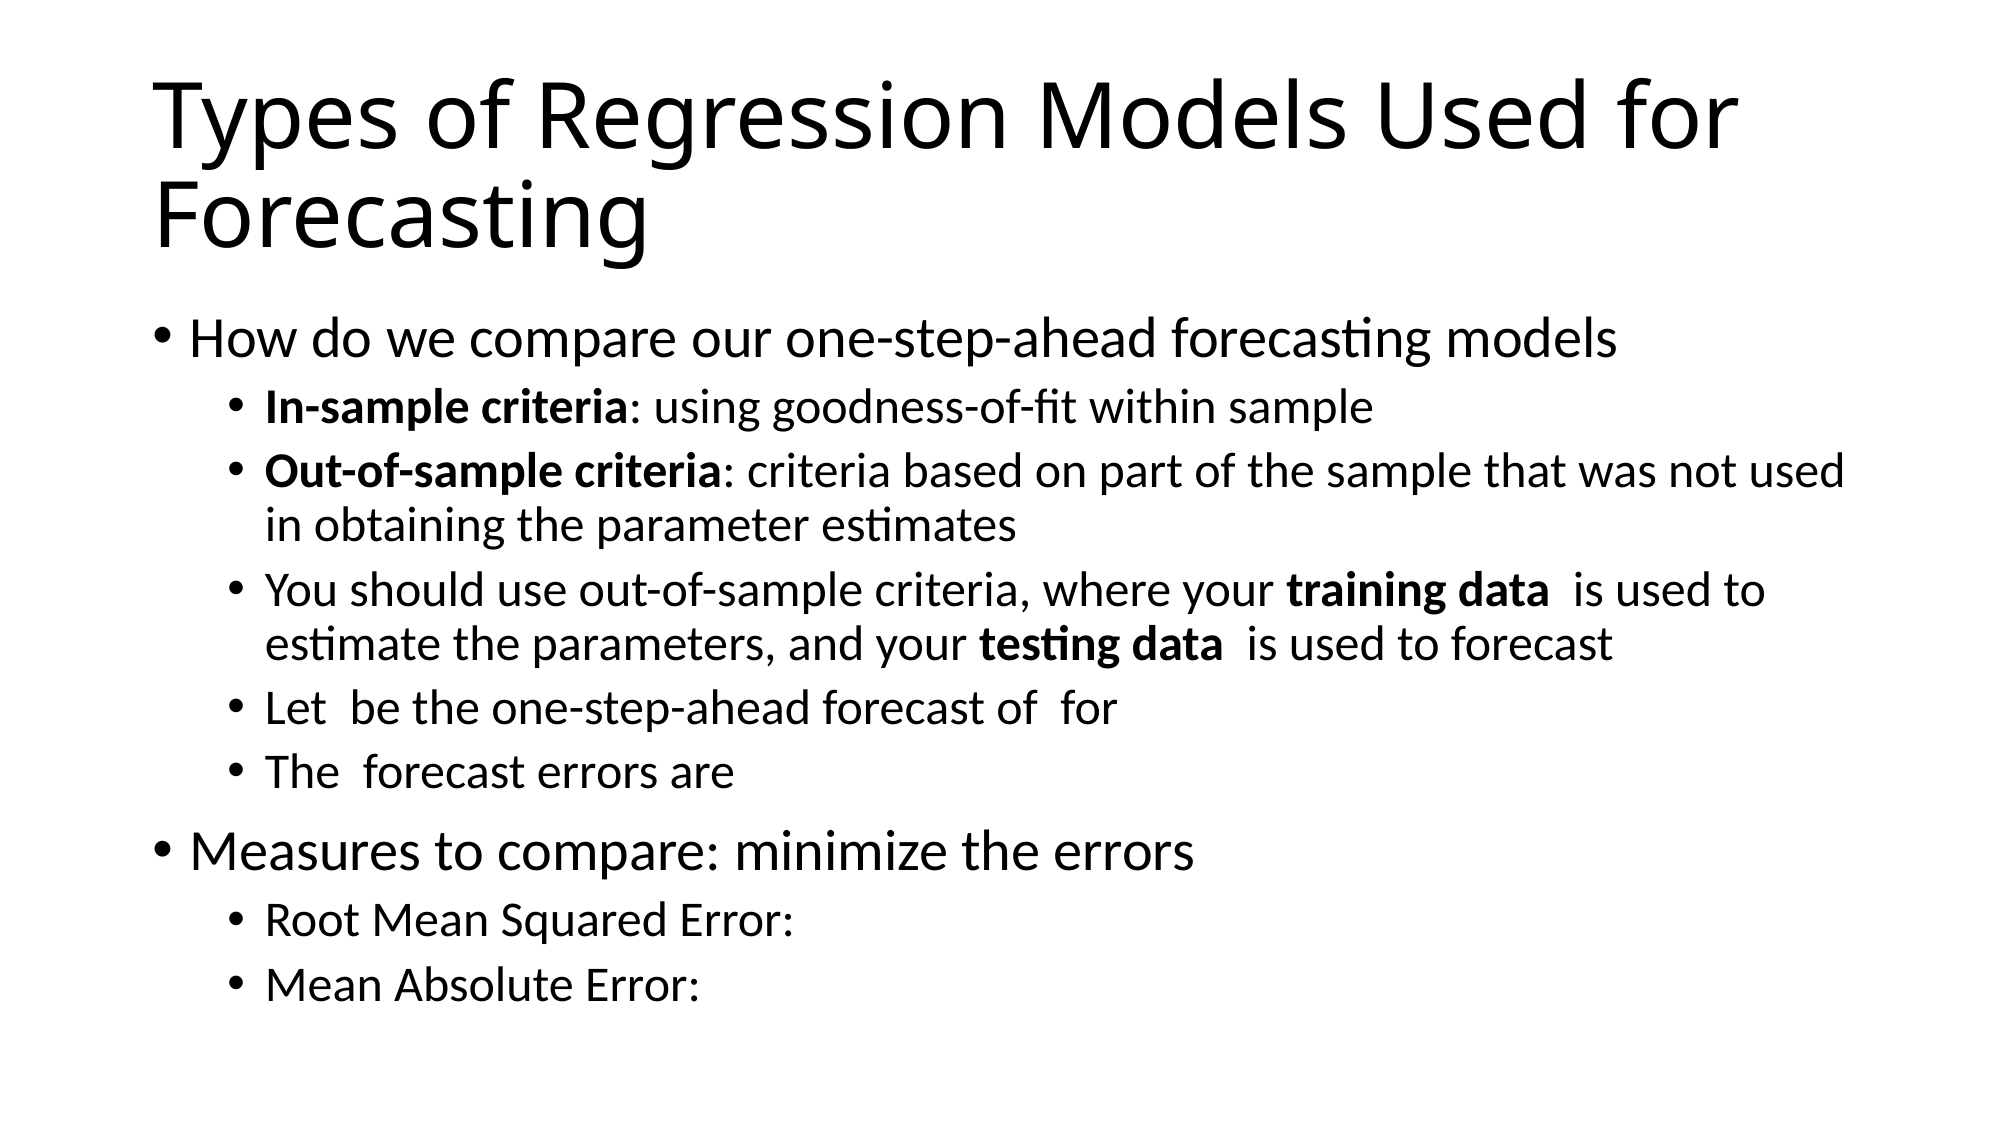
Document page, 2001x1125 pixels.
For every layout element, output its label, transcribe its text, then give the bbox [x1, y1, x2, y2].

title Types of Regression Models Used for Forecasting [137, 59, 1863, 278]
